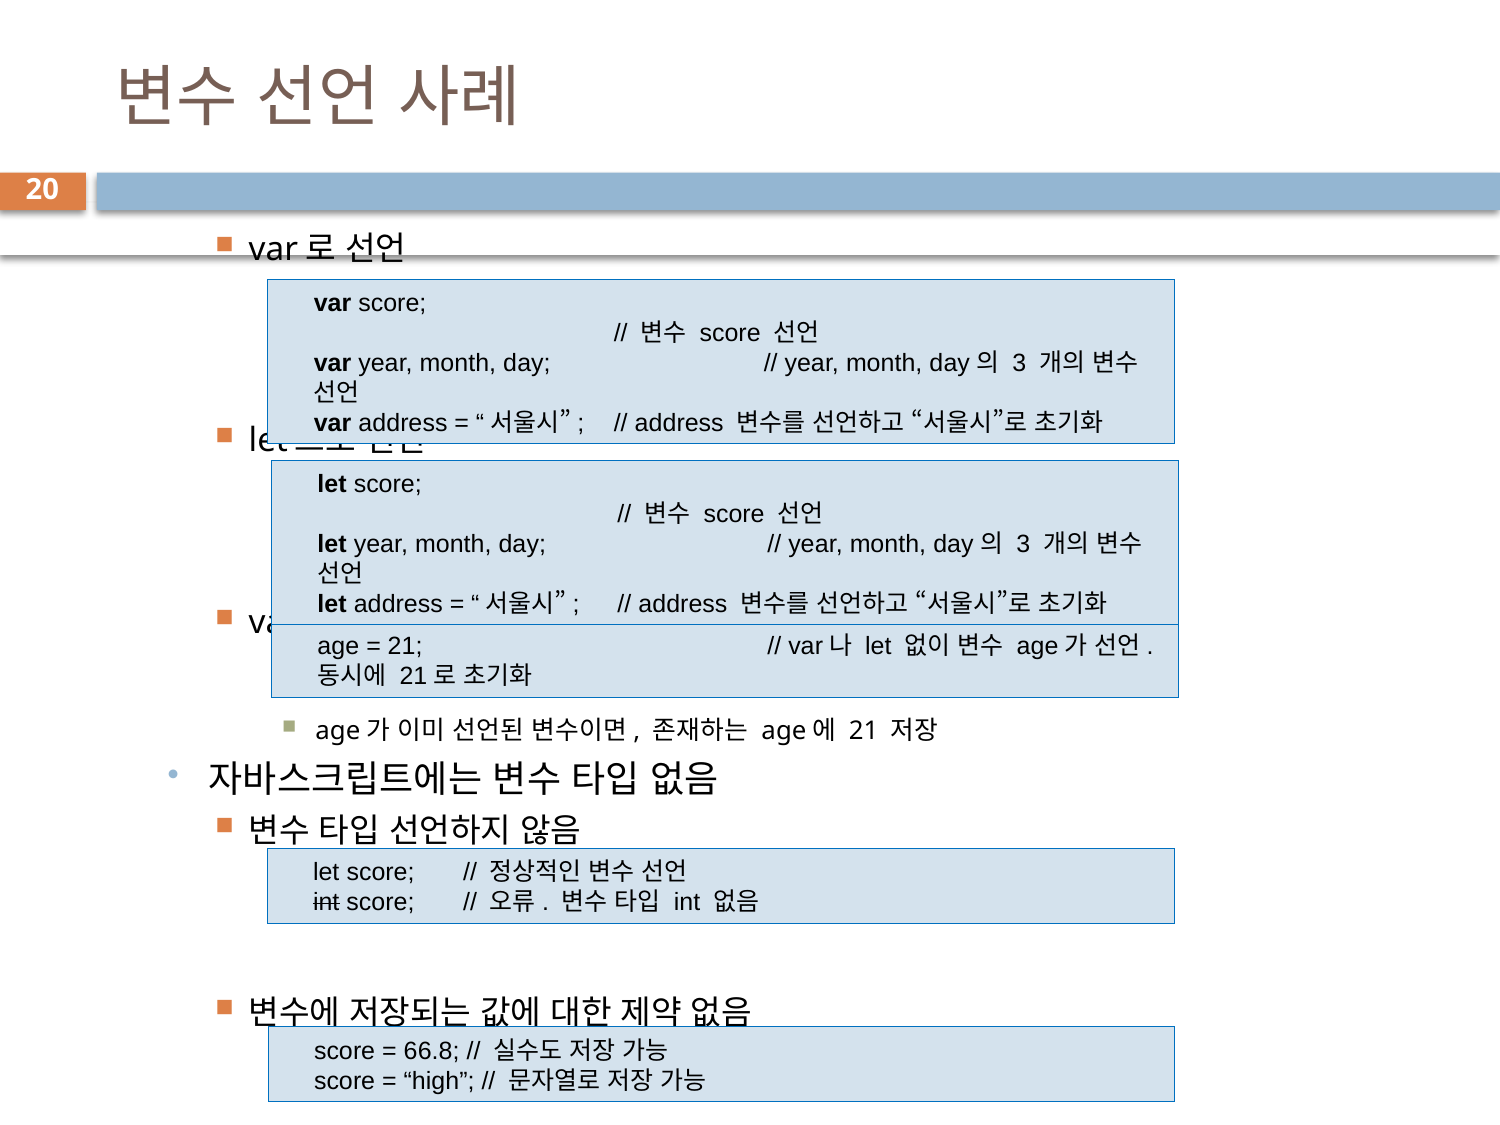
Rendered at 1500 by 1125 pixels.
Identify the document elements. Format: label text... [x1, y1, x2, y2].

text_box age = 21; // var나 let 없이 변수 age가 선언. 동시에 21로 초기화 [271, 625, 1179, 698]
text_box var score; // 변수 score 선언 var year, month, day; // year, month, day의 3 개의 변수 선언 var address = “서울시”; // address 변수를 선언하고 “서울시”로 초기화 [267, 279, 1175, 444]
slide_number 20 [0, 170, 87, 211]
list var로 선언 let으로 선언 var나 let 없이 선언 age가 이미 선언된 변수이면, 존재하는 age에 21 저장 자바스크립트에는 변수 타입 없음 변수 타입 선언하지 않음 변수에 저장되는 값에 대한 제약 없음 [100, 219, 1438, 1047]
text_box score = 66.8; // 실수도 저장 가능 score = “high”; // 문자열로 저장 가능 [268, 1026, 1175, 1102]
title 변수 선언 사례 [100, 37, 1438, 149]
text_box let score; // 정상적인 변수 선언 int score; // 오류. 변수 타입 int 없음 [267, 848, 1175, 924]
text_box let score; // 변수 score 선언 let year, month, day; // year, month, day의 3 개의 변수 선언 let address = “서울시”; // address 변수를 선언하고 “서울시”로 초기화 [271, 460, 1179, 625]
